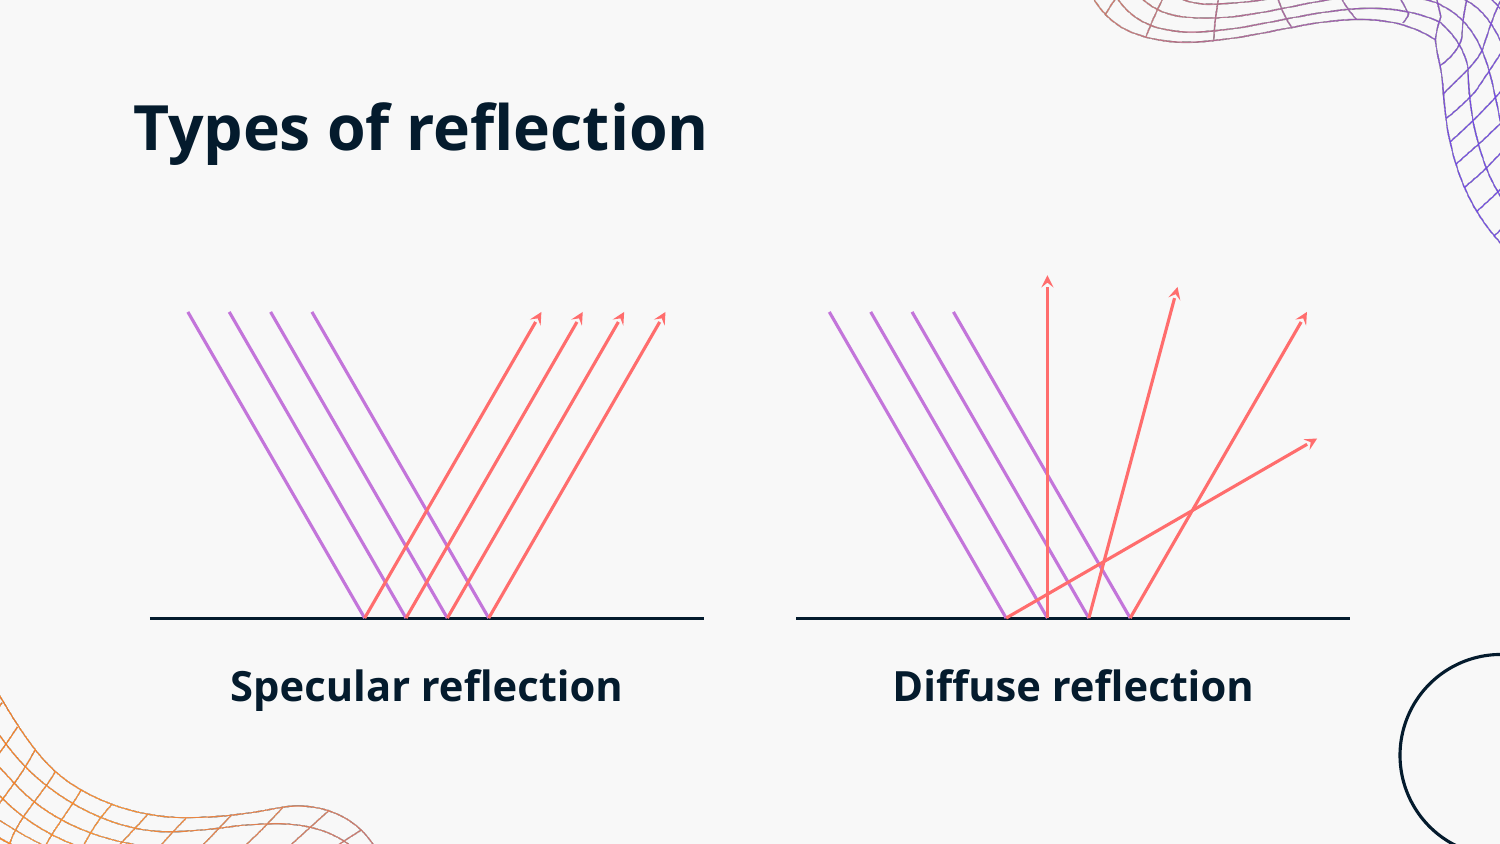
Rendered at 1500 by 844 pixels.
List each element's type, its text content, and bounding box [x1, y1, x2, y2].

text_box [364, 311, 404, 619]
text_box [228, 311, 269, 619]
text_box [405, 311, 446, 619]
picture [0, 652, 416, 844]
picture [1039, 0, 1500, 254]
text_box Diffuse reflection [796, 637, 1351, 707]
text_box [488, 311, 666, 619]
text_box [447, 311, 487, 619]
title Types of reflection [118, 72, 1382, 167]
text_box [311, 311, 363, 619]
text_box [829, 274, 1318, 619]
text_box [187, 311, 227, 619]
text_box Specular reflection [149, 637, 704, 707]
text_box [270, 311, 310, 619]
